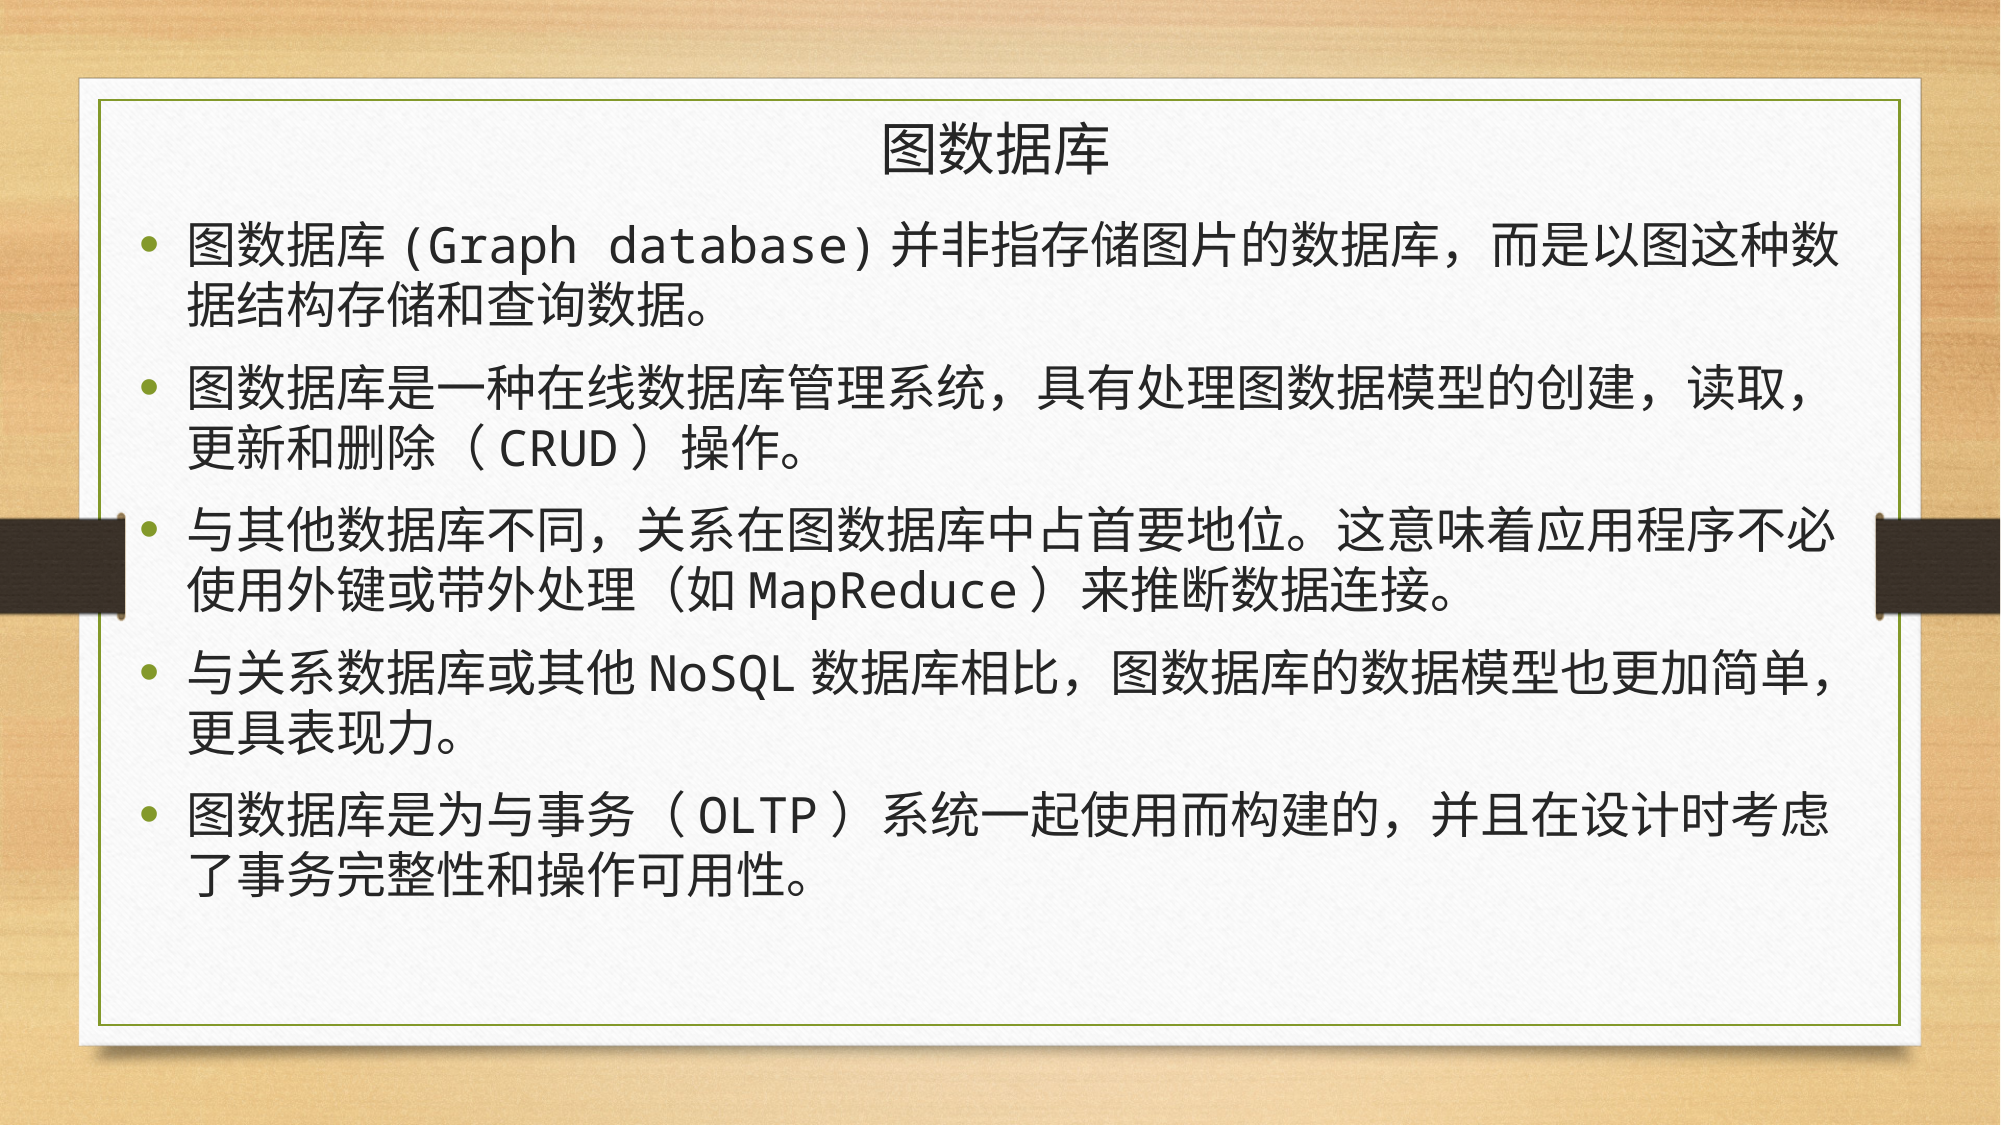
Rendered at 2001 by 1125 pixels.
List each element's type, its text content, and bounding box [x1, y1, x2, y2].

title 图数据库 [103, 104, 1902, 190]
picture [0, 0, 2001, 1125]
list 图数据库(Graph database)并非指存储图片的数据库，而是以图这种数据结构存储和查询数据。 图数据库是一种在线数据库管理系统，具有处理图数据模型的创建，读取，更新和删除（CRUD）操作。 与其他数据库不同，关系在图数据库中占首要地位。这意味着应用程序不必使用外键或带外处理（如MapReduce）来推断数据连接。 与关系数据库或其他NoSQL数据库相比，图数据库的数据模型也更加简单，更具表现力。 图数据库是为与事务（OLTP）系统一起使用而构建的，并且在设计时考虑了事务完整性和操作可用性。 [124, 206, 1890, 1025]
